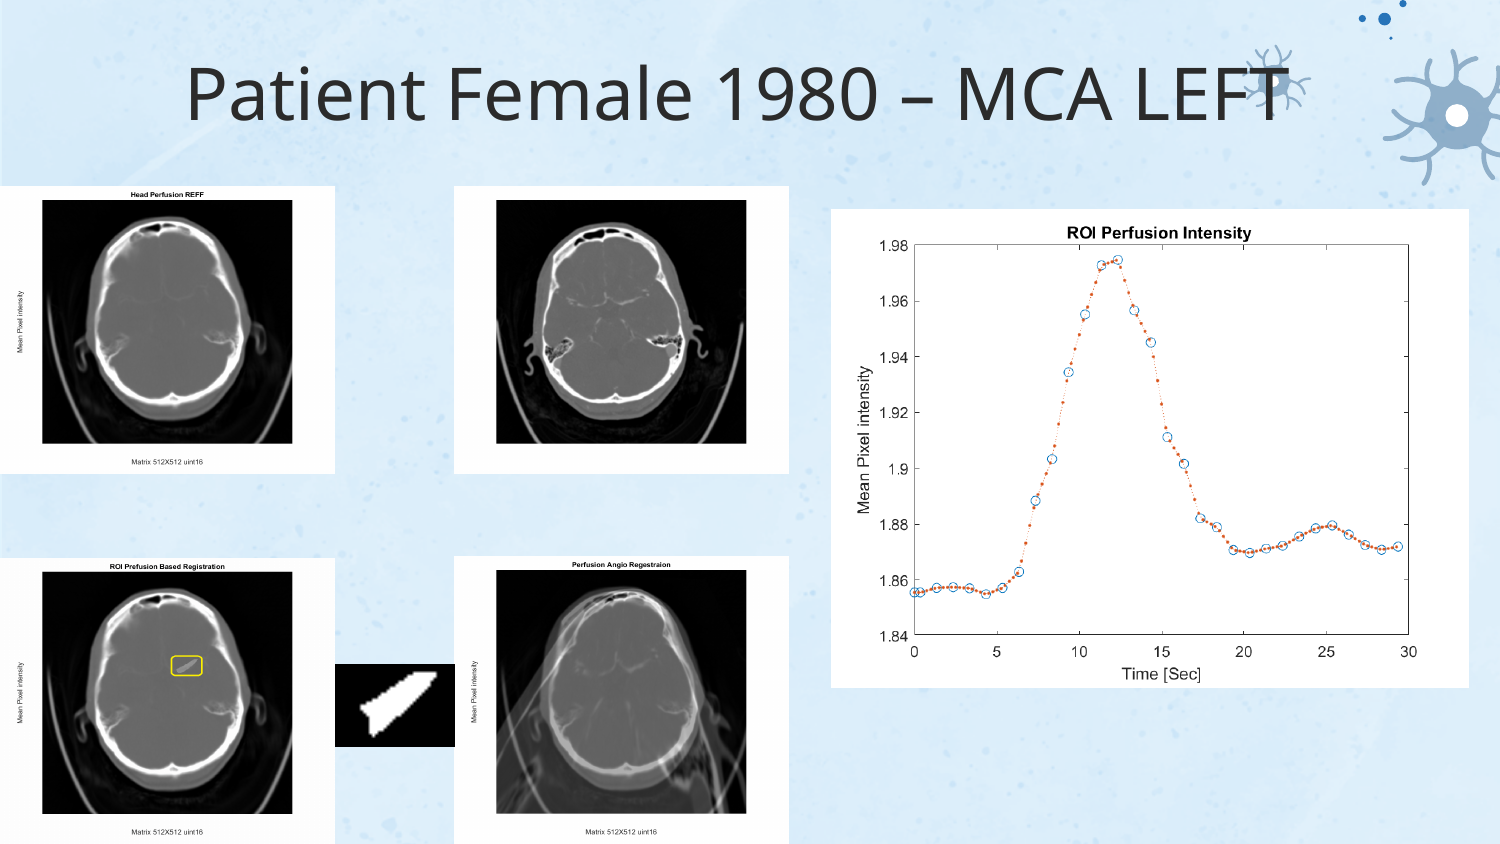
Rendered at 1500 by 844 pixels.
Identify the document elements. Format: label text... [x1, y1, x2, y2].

title Patient Female 1980 – MCA LEFT [104, 32, 1371, 153]
picture [830, 209, 1470, 688]
picture [454, 186, 790, 474]
picture [0, 556, 790, 844]
picture [0, 186, 335, 474]
